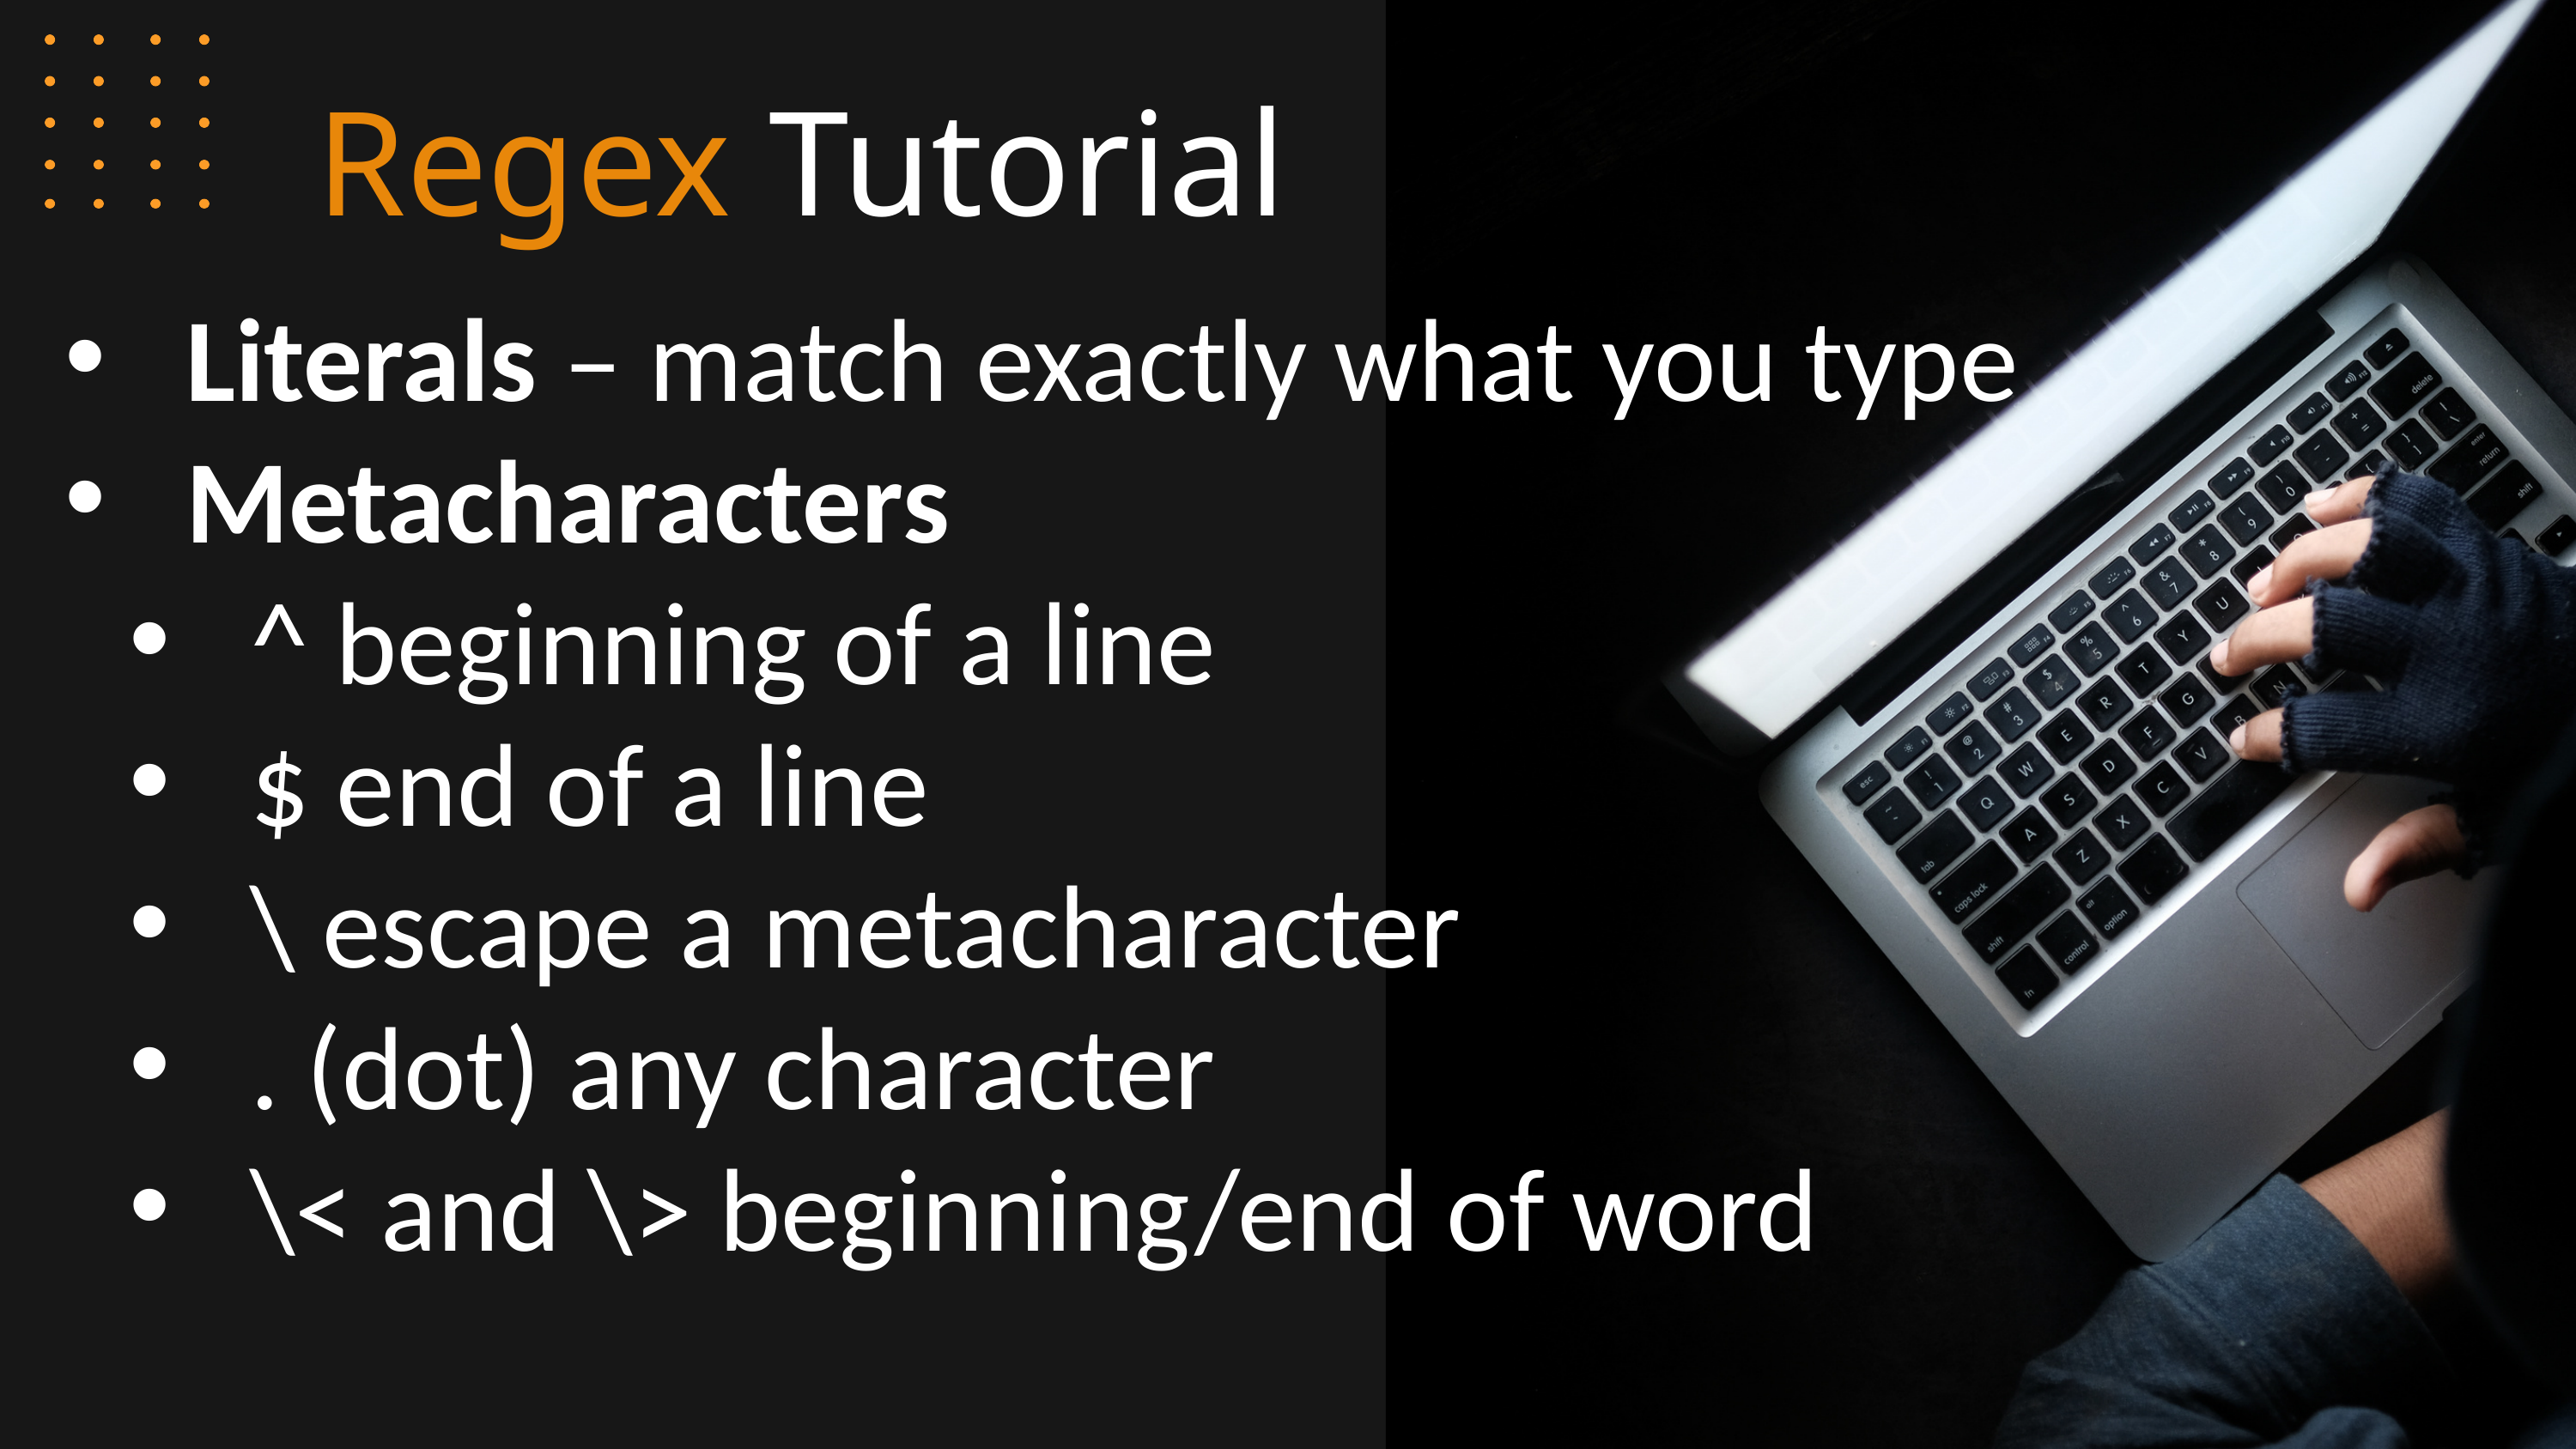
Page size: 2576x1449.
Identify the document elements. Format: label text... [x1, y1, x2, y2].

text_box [45, 34, 210, 209]
picture [1385, 0, 2576, 1449]
text_box Literals – match exactly what you type Metacharacters ^ beginning of a line $ end of a line \ escape a metacharacter . (dot) any character \< and \> beginning/end of word [52, 276, 1381, 1281]
text_box Regex Tutorial [0, 71, 1381, 245]
